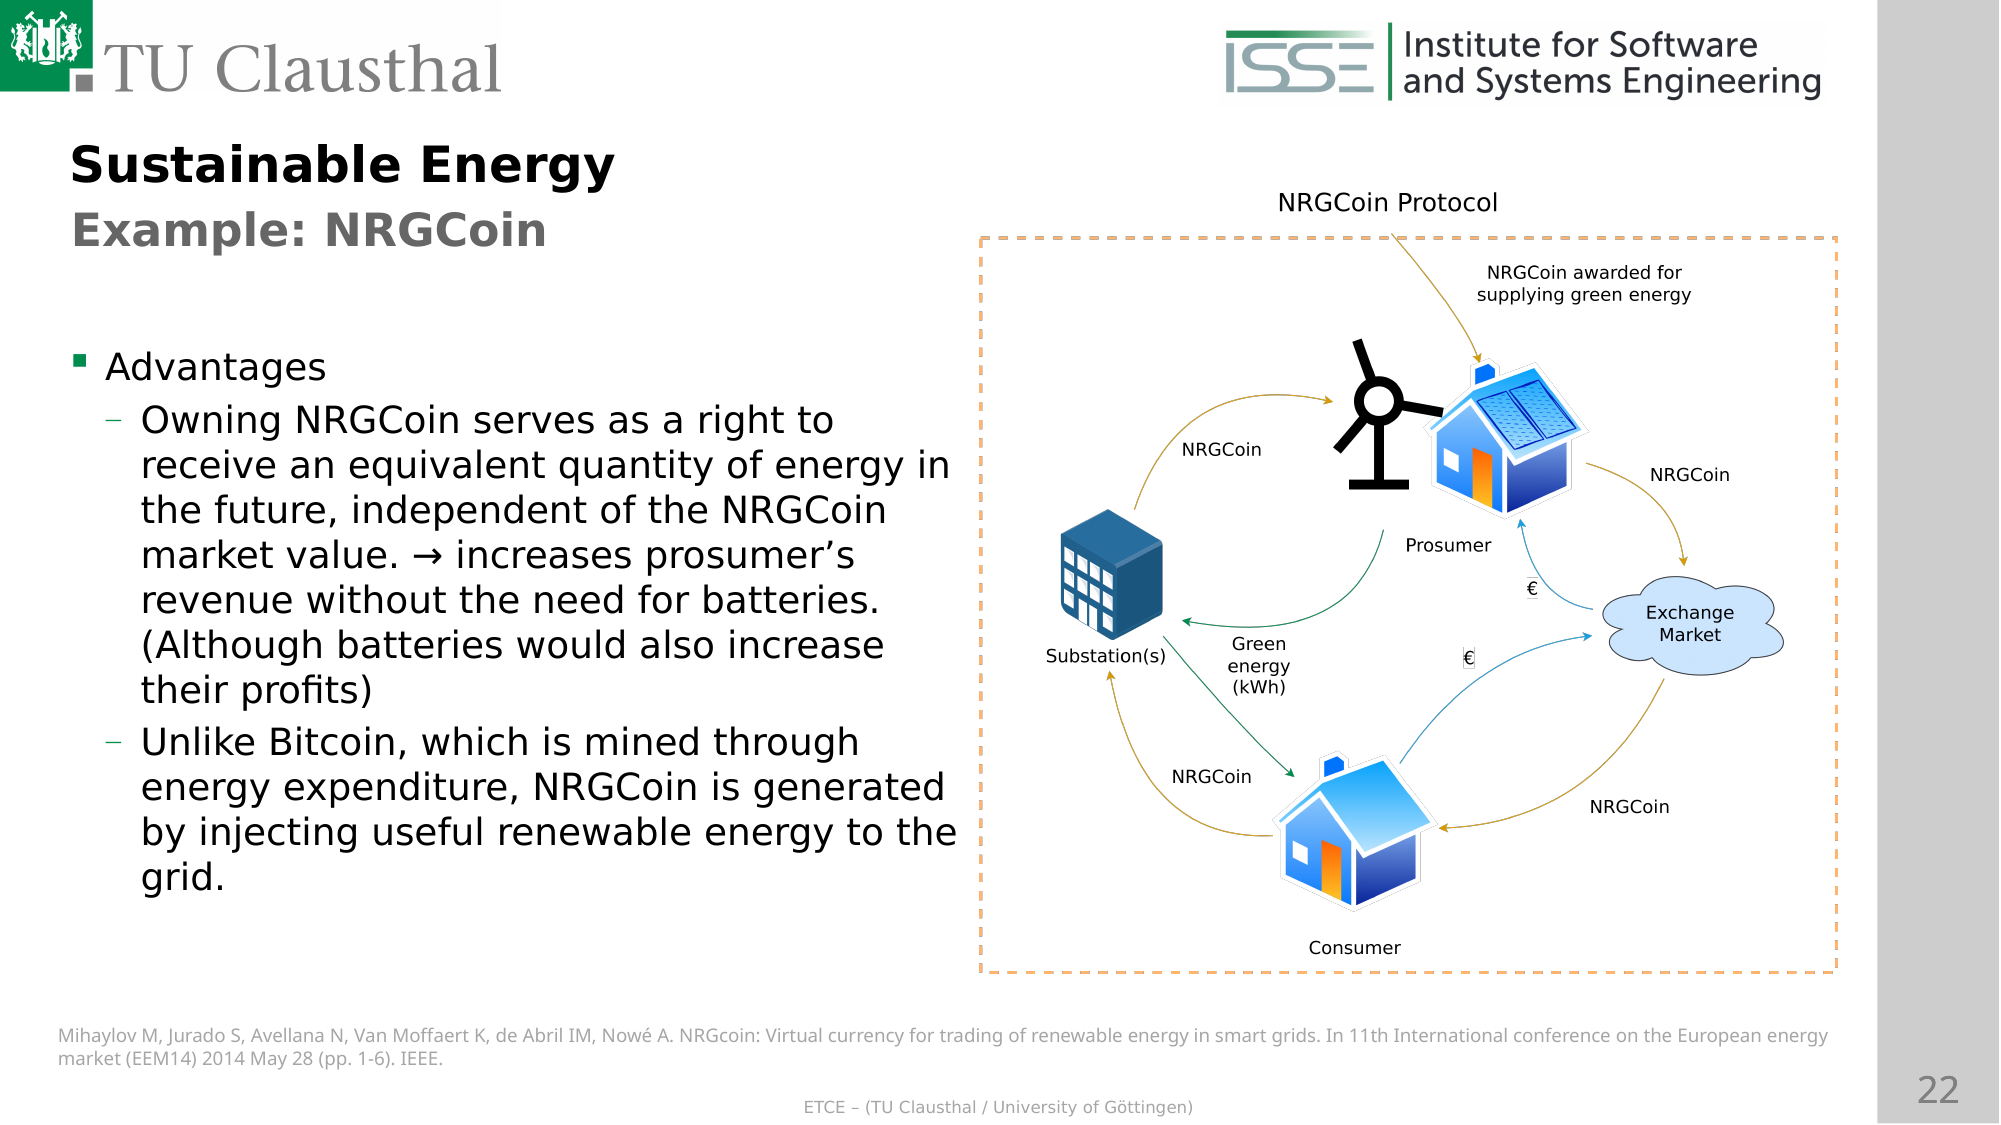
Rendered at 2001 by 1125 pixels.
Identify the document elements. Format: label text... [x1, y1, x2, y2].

picture [979, 187, 1838, 975]
text_box Mihaylov M, Jurado S, Avellana N, Van Moffaert K, de Abril IM, Nowé A. NRGcoin: Virtual currency for trading of renewable energy in smart grids. In 11th International conference on the European energy market (EEM14) 2014 May 28 (pp. 1-6). IEEE. [43, 1016, 1875, 1076]
picture [1218, 22, 1826, 107]
text_box Advantages Owning NRGCoin serves as a right to receive an equivalent quantity of energy in the future, independent of the NRGCoin market value. → increases prosumer’s revenue without the need for batteries. (Although batteries would also increase their profits) Unlike Bitcoin, which is mined through energy expenditure, NRGCoin is generated by injecting useful renewable energy to the grid. [55, 208, 975, 1016]
text_box Example: NRGCoin [70, 188, 979, 269]
text_box Sustainable Energy [55, 125, 1818, 207]
picture [0, 0, 501, 92]
